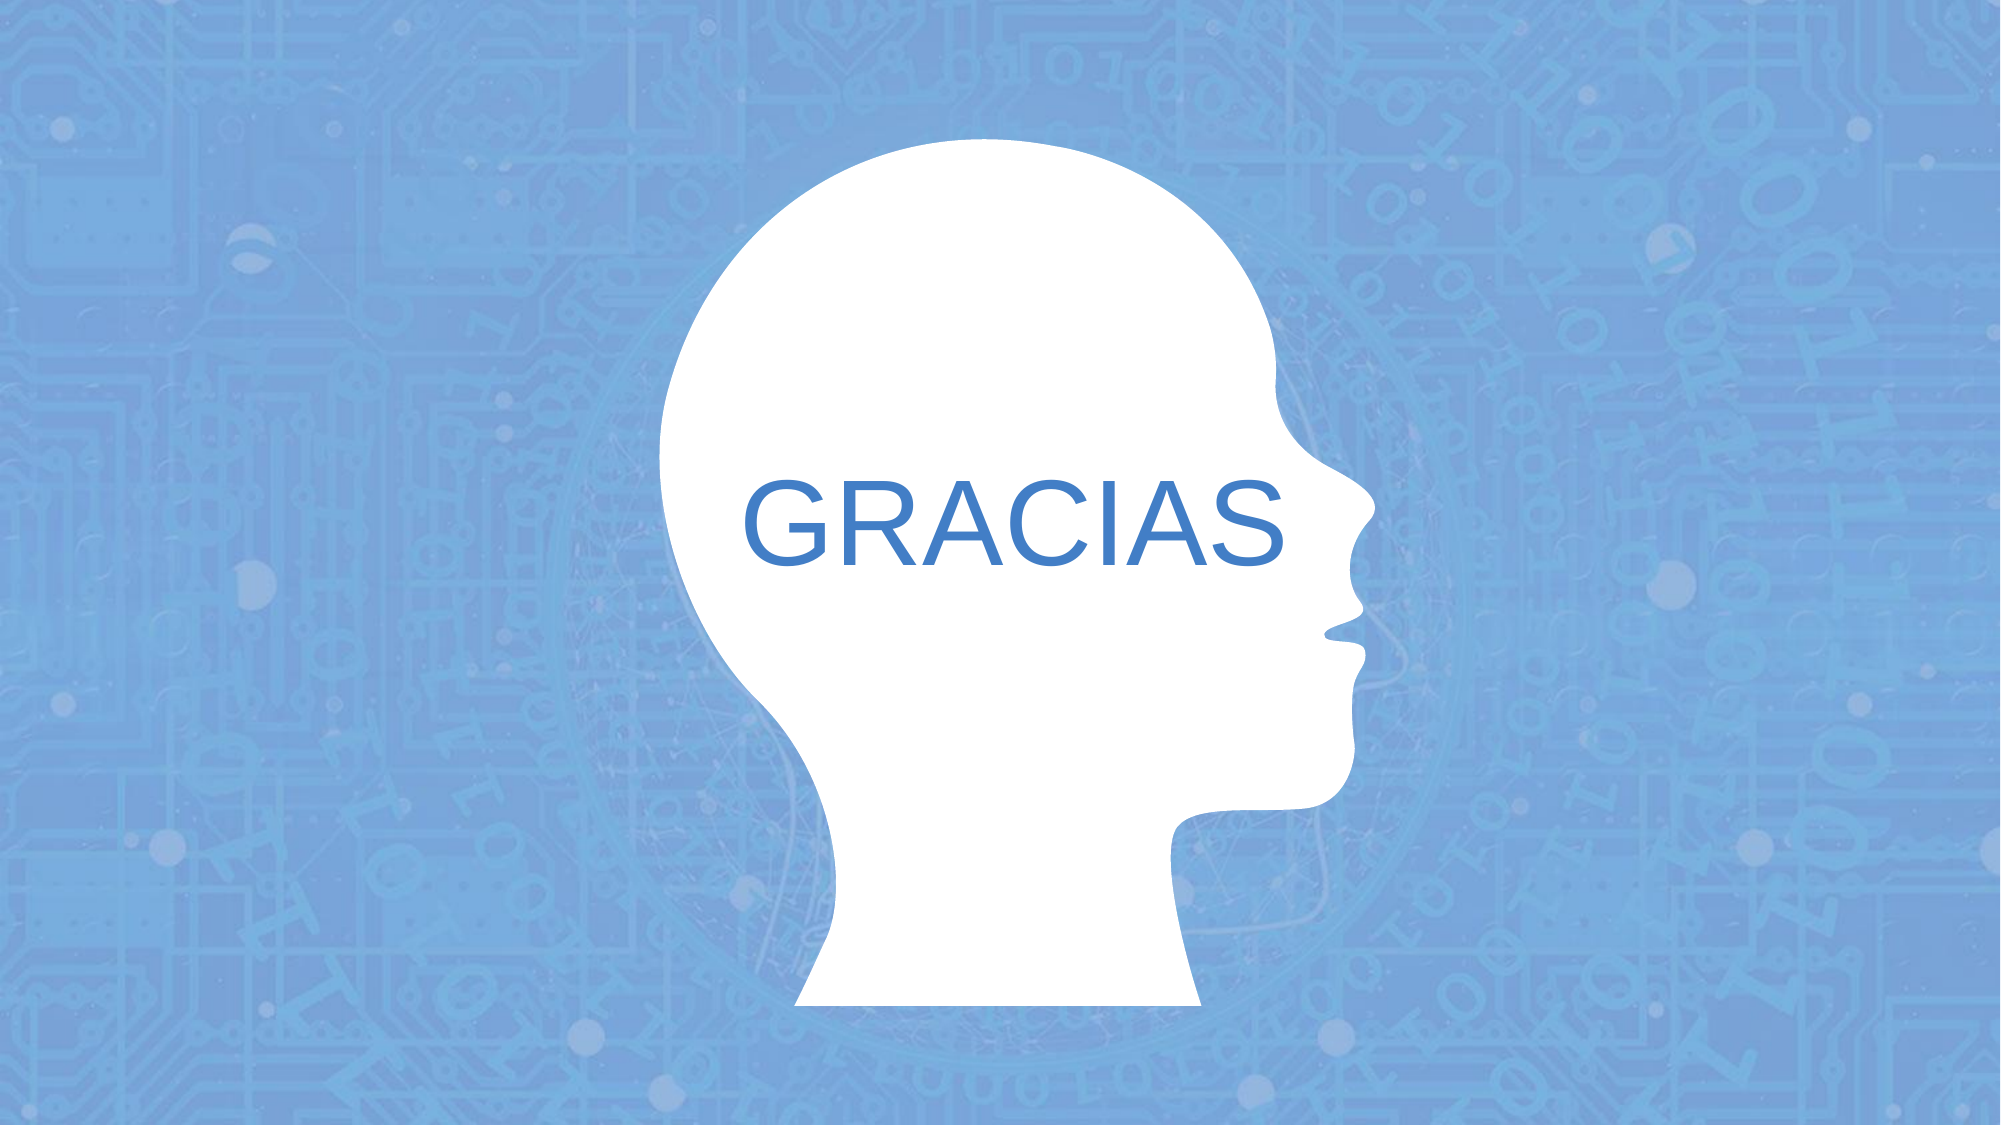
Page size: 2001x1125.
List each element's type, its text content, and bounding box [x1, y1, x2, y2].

text_box GRACIAS [659, 435, 1370, 598]
picture [0, 0, 2001, 1125]
